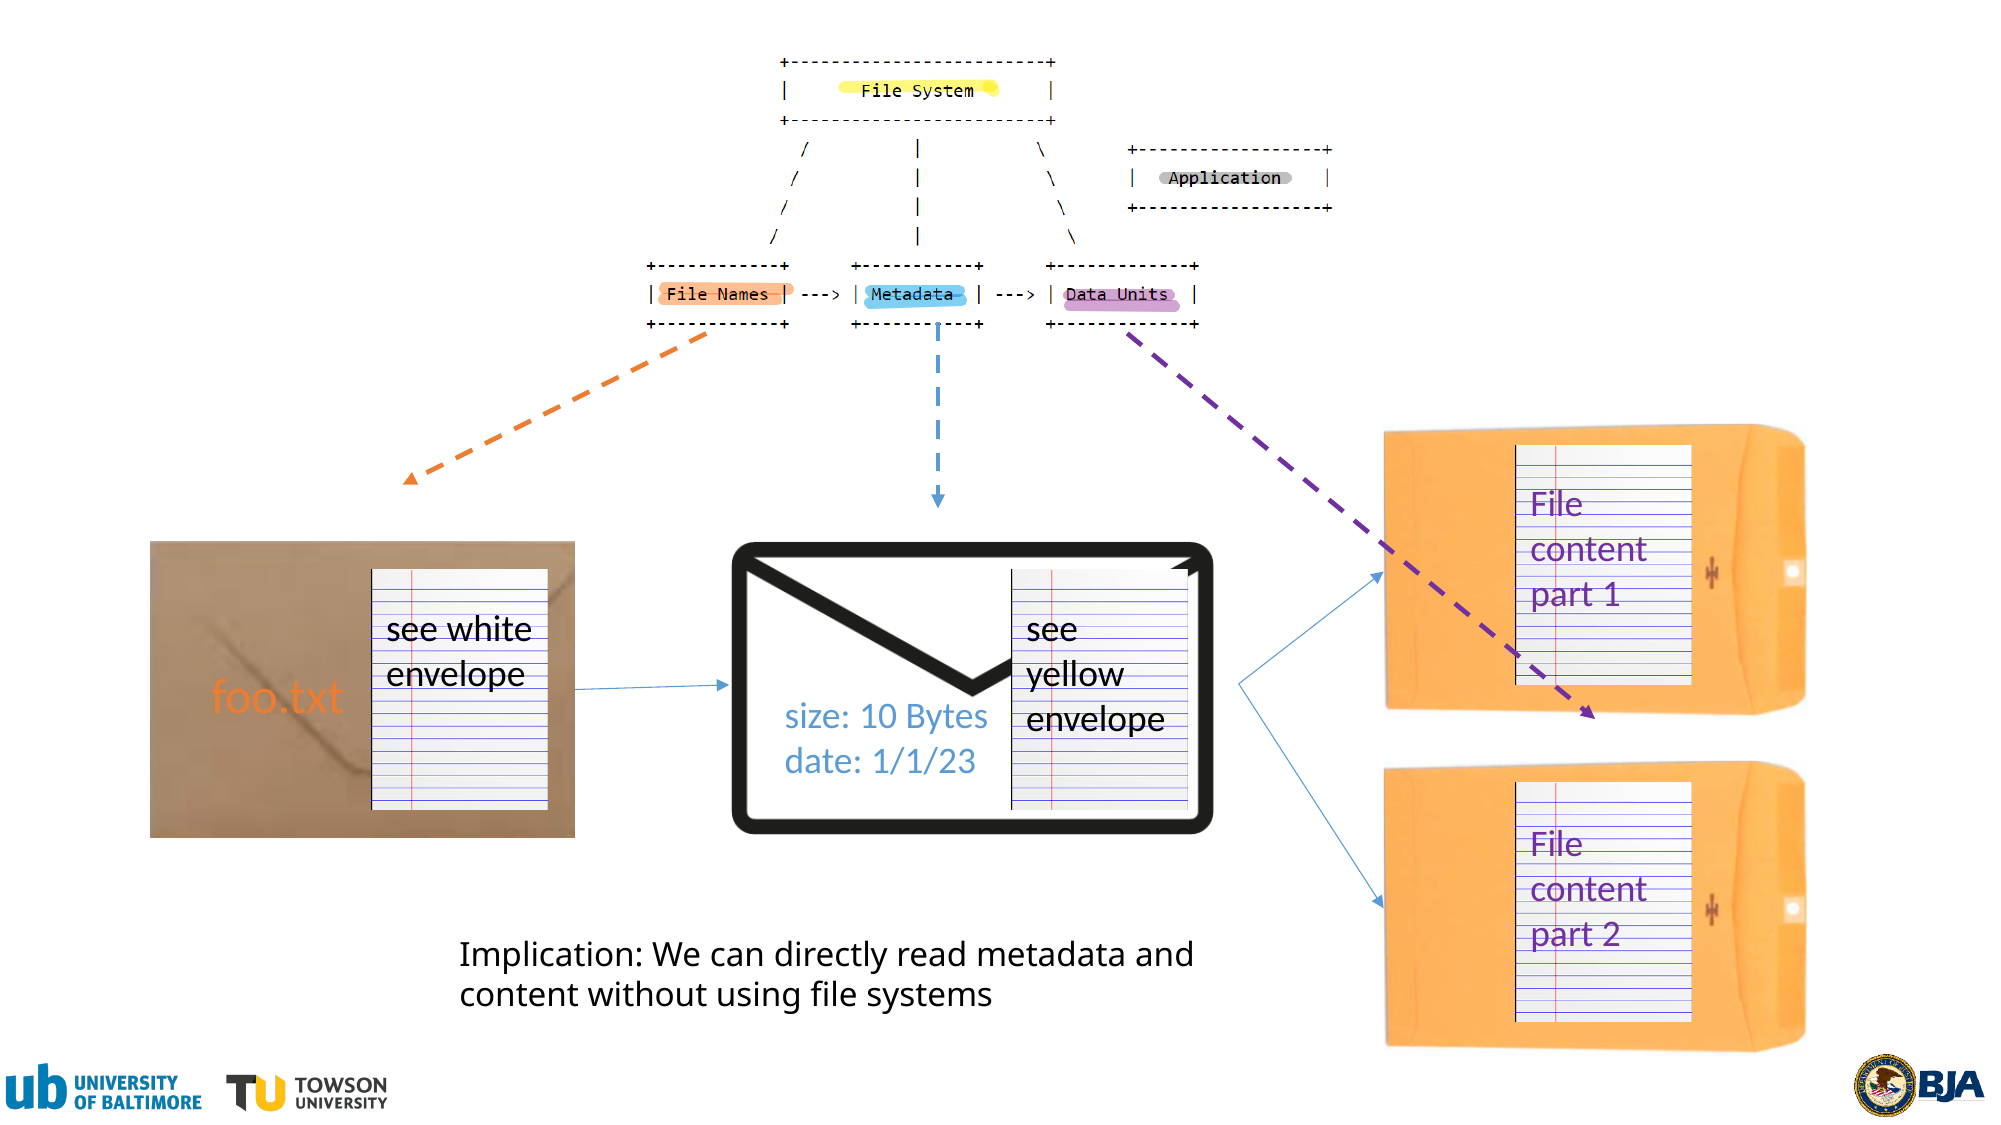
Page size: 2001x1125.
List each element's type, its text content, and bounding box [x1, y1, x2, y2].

picture [643, 50, 1339, 334]
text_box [402, 333, 707, 485]
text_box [1238, 571, 1384, 683]
picture [706, 529, 1239, 838]
picture [1384, 359, 1807, 1120]
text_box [1127, 333, 1595, 424]
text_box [1238, 683, 1384, 909]
picture [1854, 1054, 1986, 1117]
picture [150, 541, 575, 838]
text_box Implication: We can directly read metadata and content without using file systems [444, 925, 1224, 1021]
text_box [574, 684, 730, 690]
picture [0, 1031, 407, 1125]
